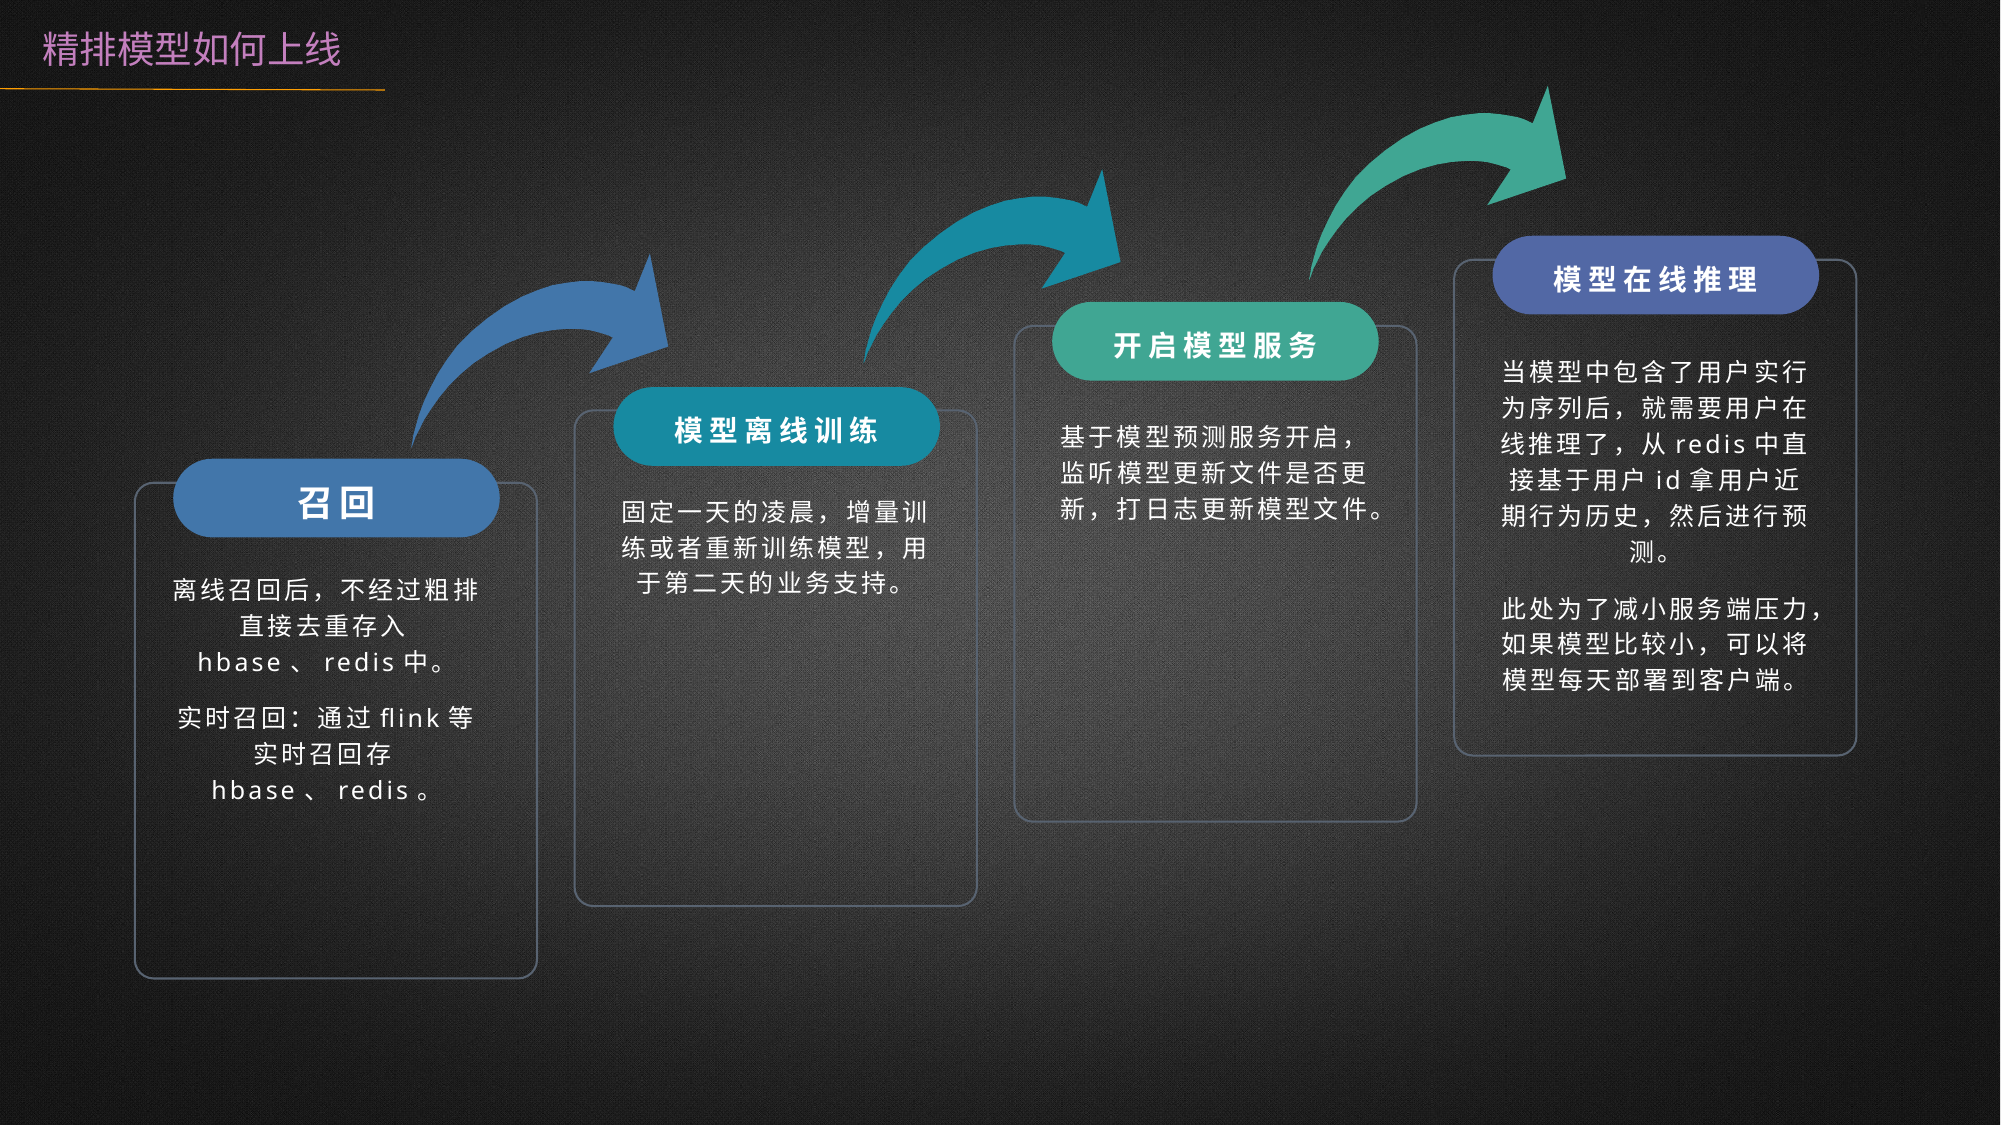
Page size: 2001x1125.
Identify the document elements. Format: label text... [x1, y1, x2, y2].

text_box [411, 253, 669, 449]
text_box 模型在线推理 [1538, 241, 1774, 309]
text_box [574, 410, 977, 907]
text_box [1014, 325, 1417, 822]
text_box 精排模型如何上线 [27, 18, 358, 79]
text_box 离线召回后，不经过粗排直接去重存入hbase、redis中。 实时召回：通过flink等实时召回存hbase、redis。 [154, 568, 500, 940]
text_box [1454, 259, 1857, 756]
text_box 模型离线训练 [659, 393, 895, 460]
text_box [1309, 85, 1567, 281]
text_box [1052, 301, 1379, 381]
text_box [863, 169, 1121, 364]
text_box [1492, 235, 1820, 315]
picture [0, 0, 2001, 1125]
text_box 召回 [218, 464, 455, 532]
text_box 基于模型预测服务开启，监听模型更新文件是否更新，打日志更新模型文件。 [1042, 415, 1389, 787]
text_box 开启模型服务 [1097, 307, 1334, 375]
text_box [173, 458, 500, 538]
text_box [613, 387, 940, 466]
text_box 固定一天的凌晨，增量训练或者重新训练模型，用于第二天的业务支持。 [602, 490, 949, 862]
text_box 当模型中包含了用户实行为序列后，就需要用户在线推理了，从redis中直接基于用户id拿用户近期行为历史，然后进行预测。 此处为了减小服务端压力，如果模型比较小，可以将模型每天部署到客户端。 [1483, 350, 1829, 722]
text_box [134, 482, 538, 979]
